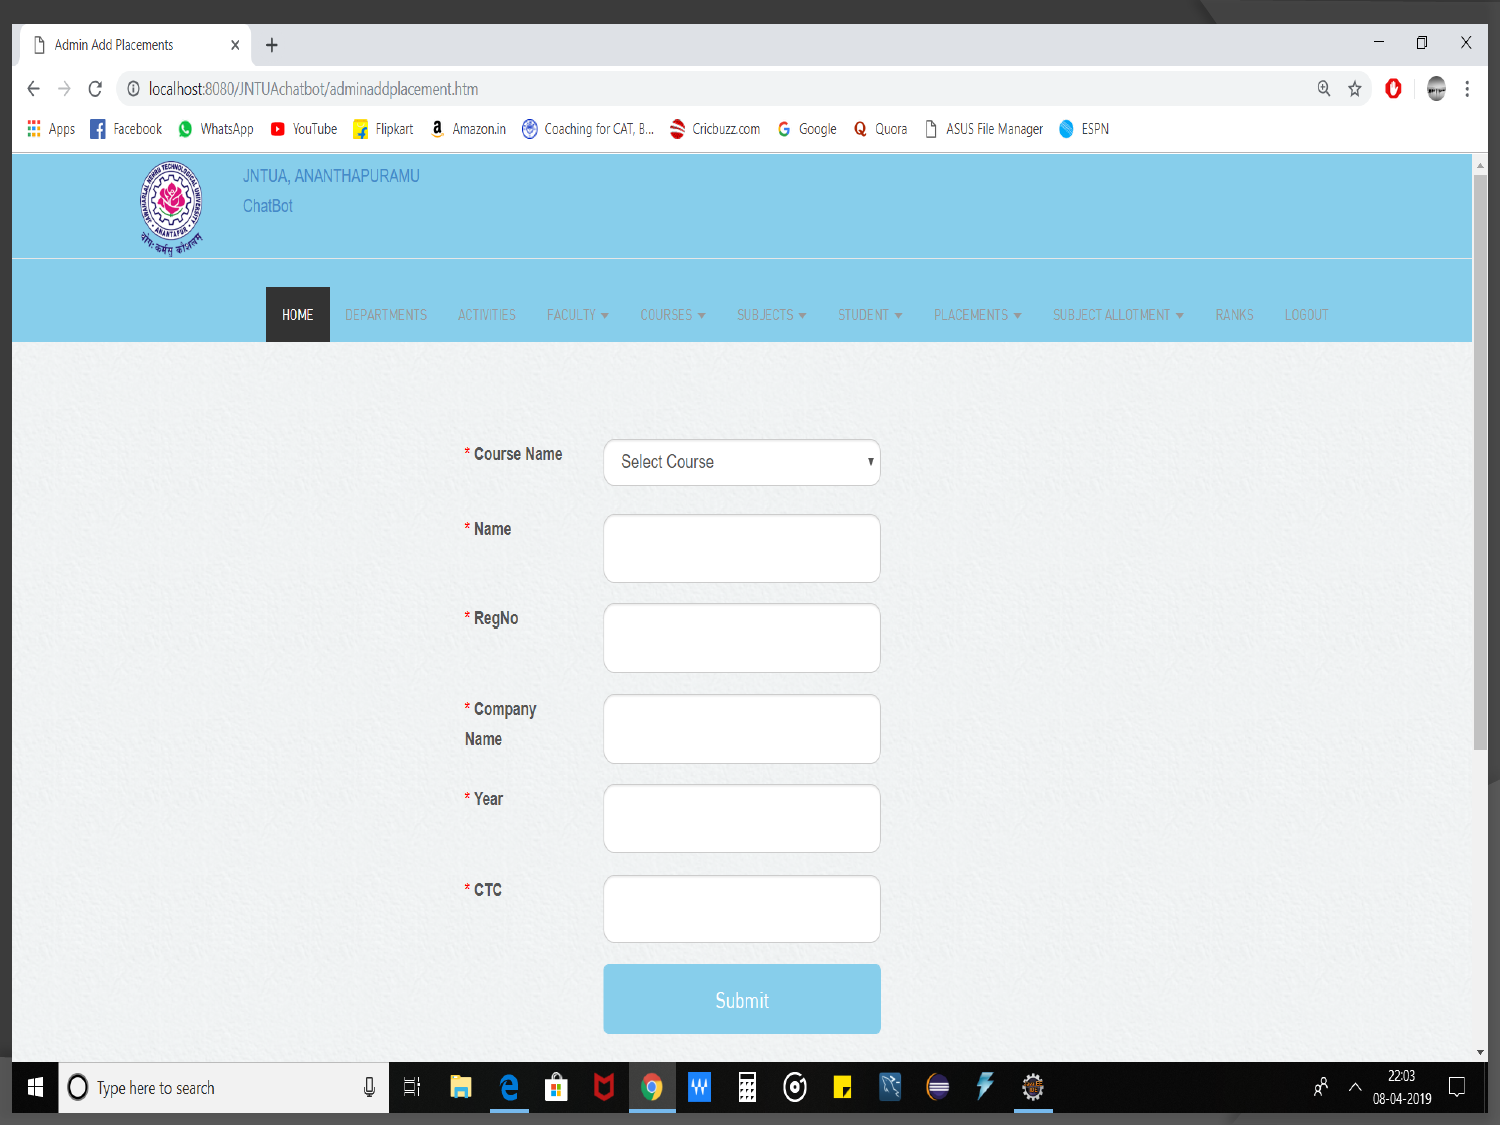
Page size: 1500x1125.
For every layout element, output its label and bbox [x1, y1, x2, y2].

list [12, 24, 1488, 1113]
